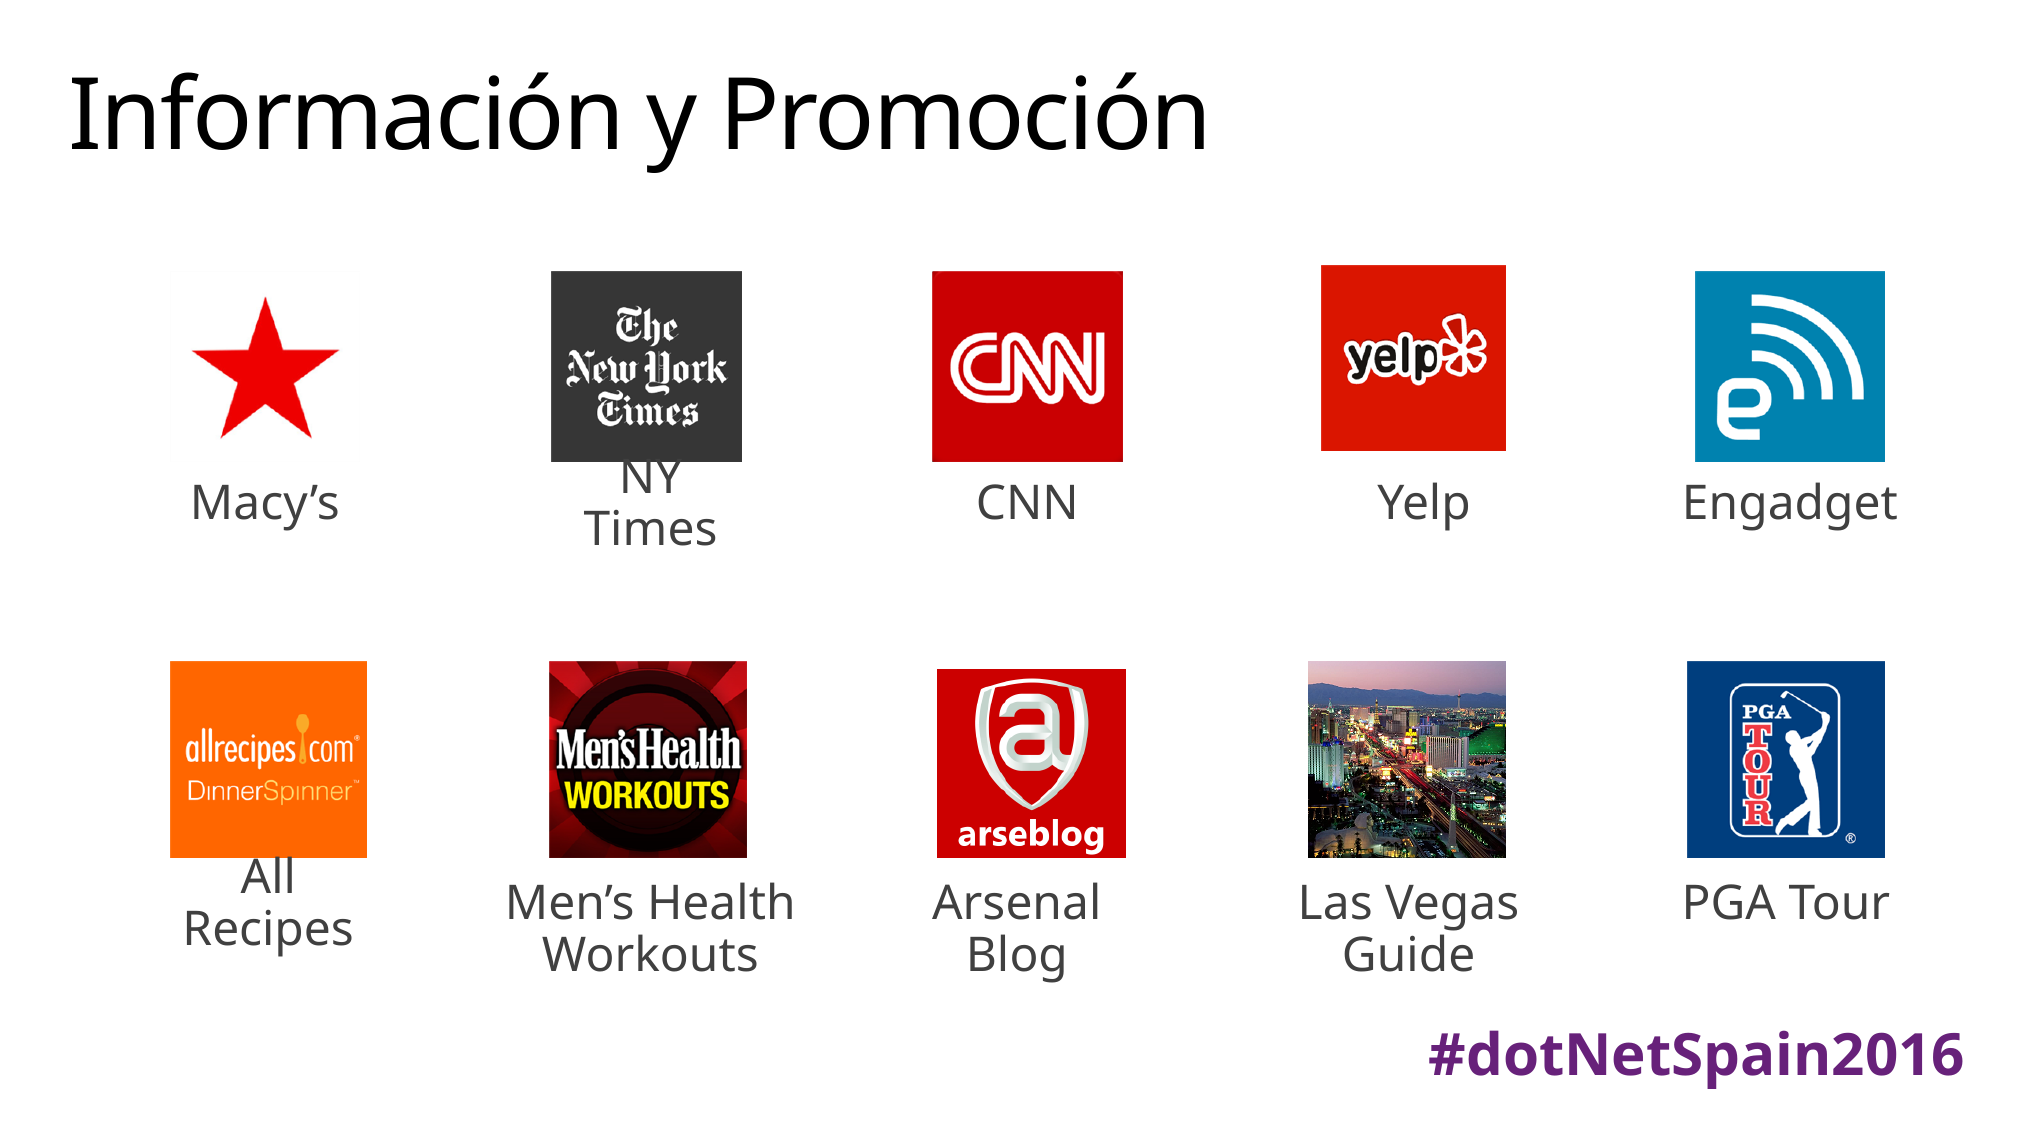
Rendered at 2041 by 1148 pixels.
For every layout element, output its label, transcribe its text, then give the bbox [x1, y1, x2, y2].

picture [936, 669, 1126, 859]
picture [1687, 660, 1885, 859]
picture [1752, 295, 1863, 399]
text_box CNN [886, 473, 1169, 534]
text_box Arsenal Blog [862, 899, 1171, 961]
picture [169, 271, 361, 462]
picture [169, 660, 368, 859]
text_box All Recipes [127, 873, 410, 934]
picture [932, 271, 1123, 462]
picture [1320, 265, 1506, 451]
picture [1717, 378, 1771, 439]
text_box Las Vegas Guide [1267, 885, 1551, 975]
text_box Macy’s [150, 473, 380, 534]
picture [551, 271, 742, 462]
text_box Men’s Health Workouts [474, 885, 827, 975]
text_box NY Times [523, 473, 778, 534]
text_box PGA Tour [1644, 873, 1928, 934]
text_box Engadget [1657, 473, 1923, 534]
picture [549, 660, 747, 859]
title Información y Promoción [45, 48, 1996, 199]
picture [1752, 351, 1804, 399]
text_box Yelp [1265, 473, 1583, 534]
picture [1308, 660, 1506, 859]
picture [1752, 323, 1832, 399]
